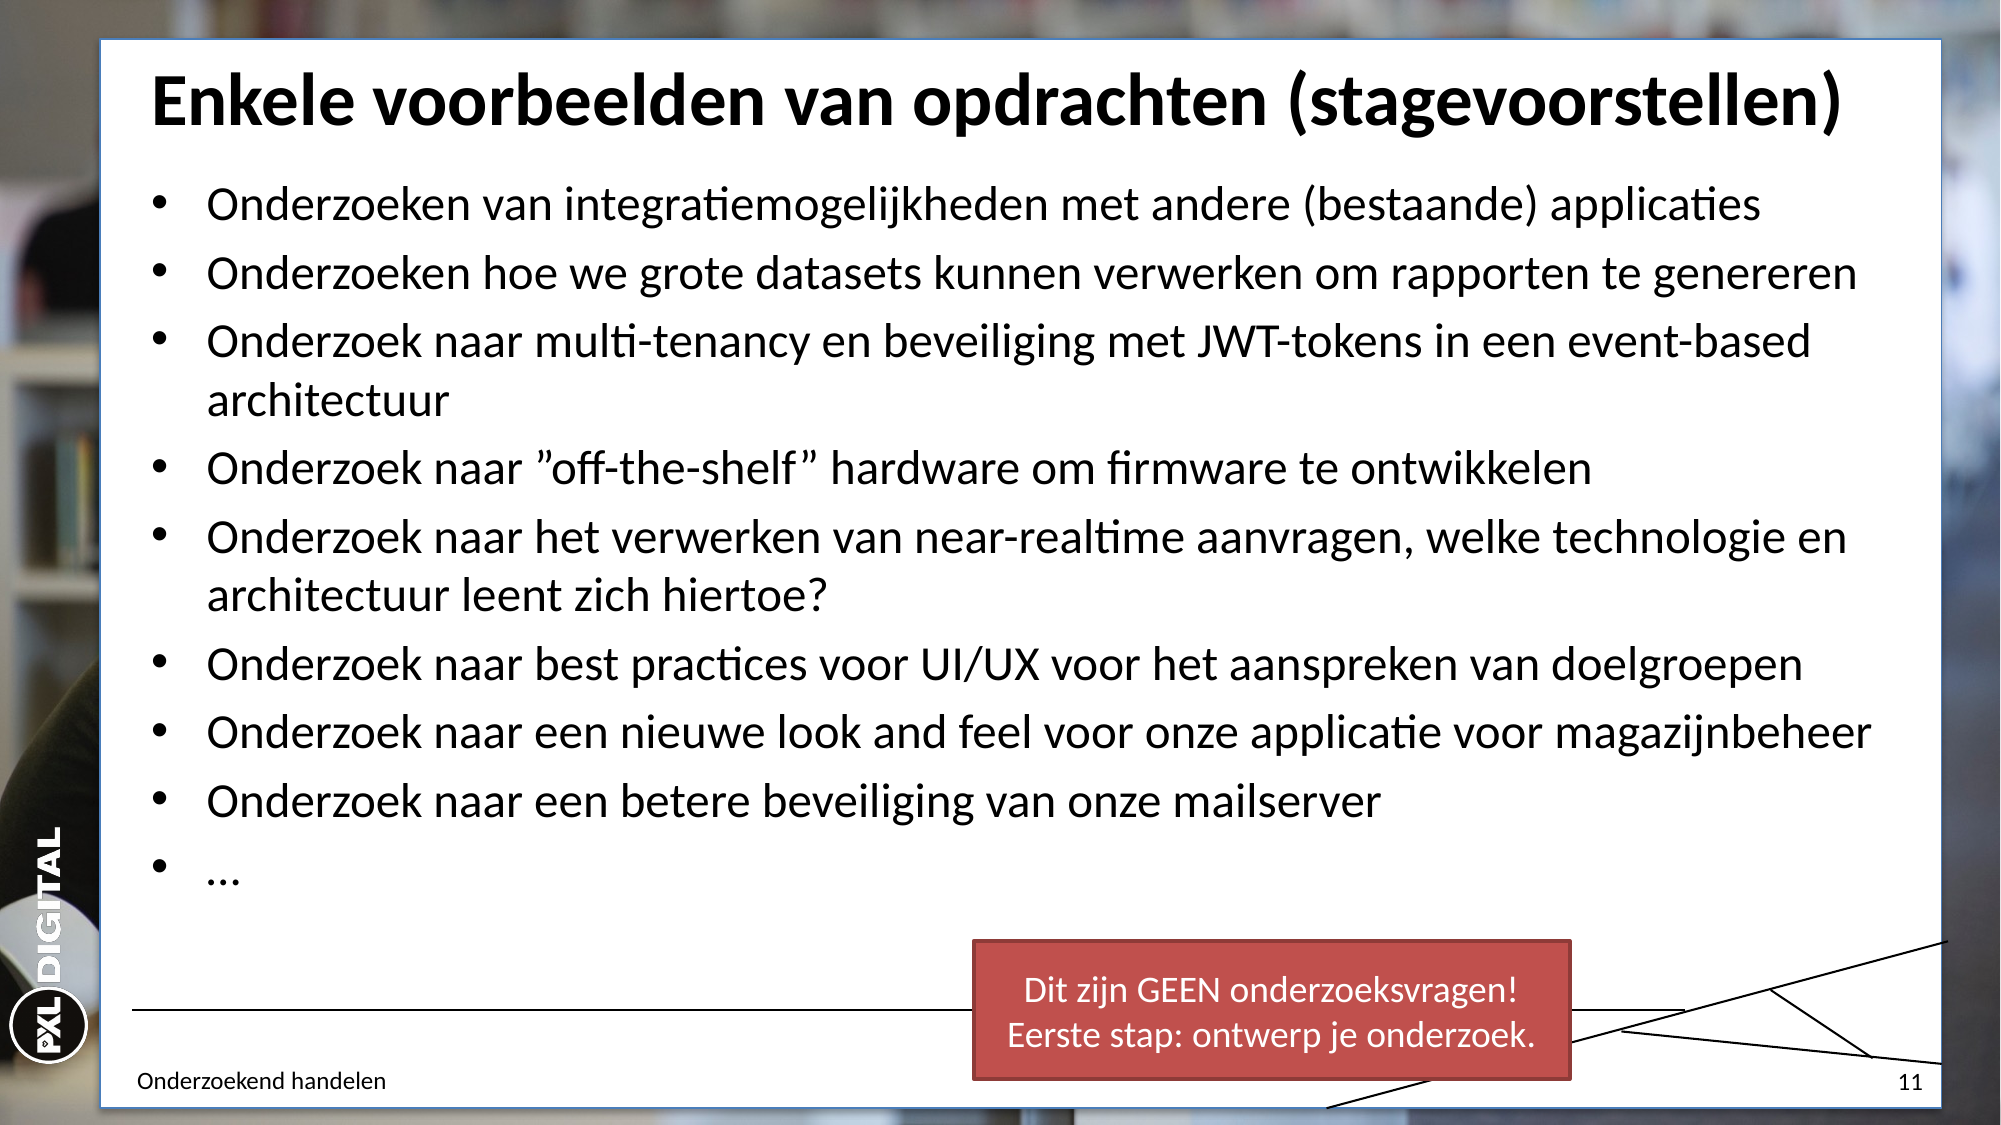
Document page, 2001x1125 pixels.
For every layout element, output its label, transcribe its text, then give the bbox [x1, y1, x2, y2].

list Onderzoeken van integratiemogelijkheden met andere (bestaande) applicaties Onderzoeken hoe we grote datasets kunnen verwerken om rapporten te genereren Onderzoek naar multi-tenancy en beveiliging met JWT-tokens in een event-based architectuur Onderzoek naar ”off-the-shelf” hardware om firmware te ontwikkelen Onderzoek naar het verwerken van near-realtime aanvragen, welke technologie en architectuur leent zich hiertoe? Onderzoek naar best practices voor UI/UX voor het aanspreken van doelgroepen Onderzoek naar een nieuwe look and feel voor onze applicatie voor magazijnbeheer Onderzoek naar een betere beveiliging van onze mailserver … [136, 164, 1900, 993]
title Enkele voorbeelden van opdrachten (stagevoorstellen) [136, 45, 1900, 147]
text_box Dit zijn GEEN onderzoeksvragen! Eerste stap: ontwerp je onderzoek. [972, 939, 1572, 1081]
picture [0, 0, 2001, 1125]
